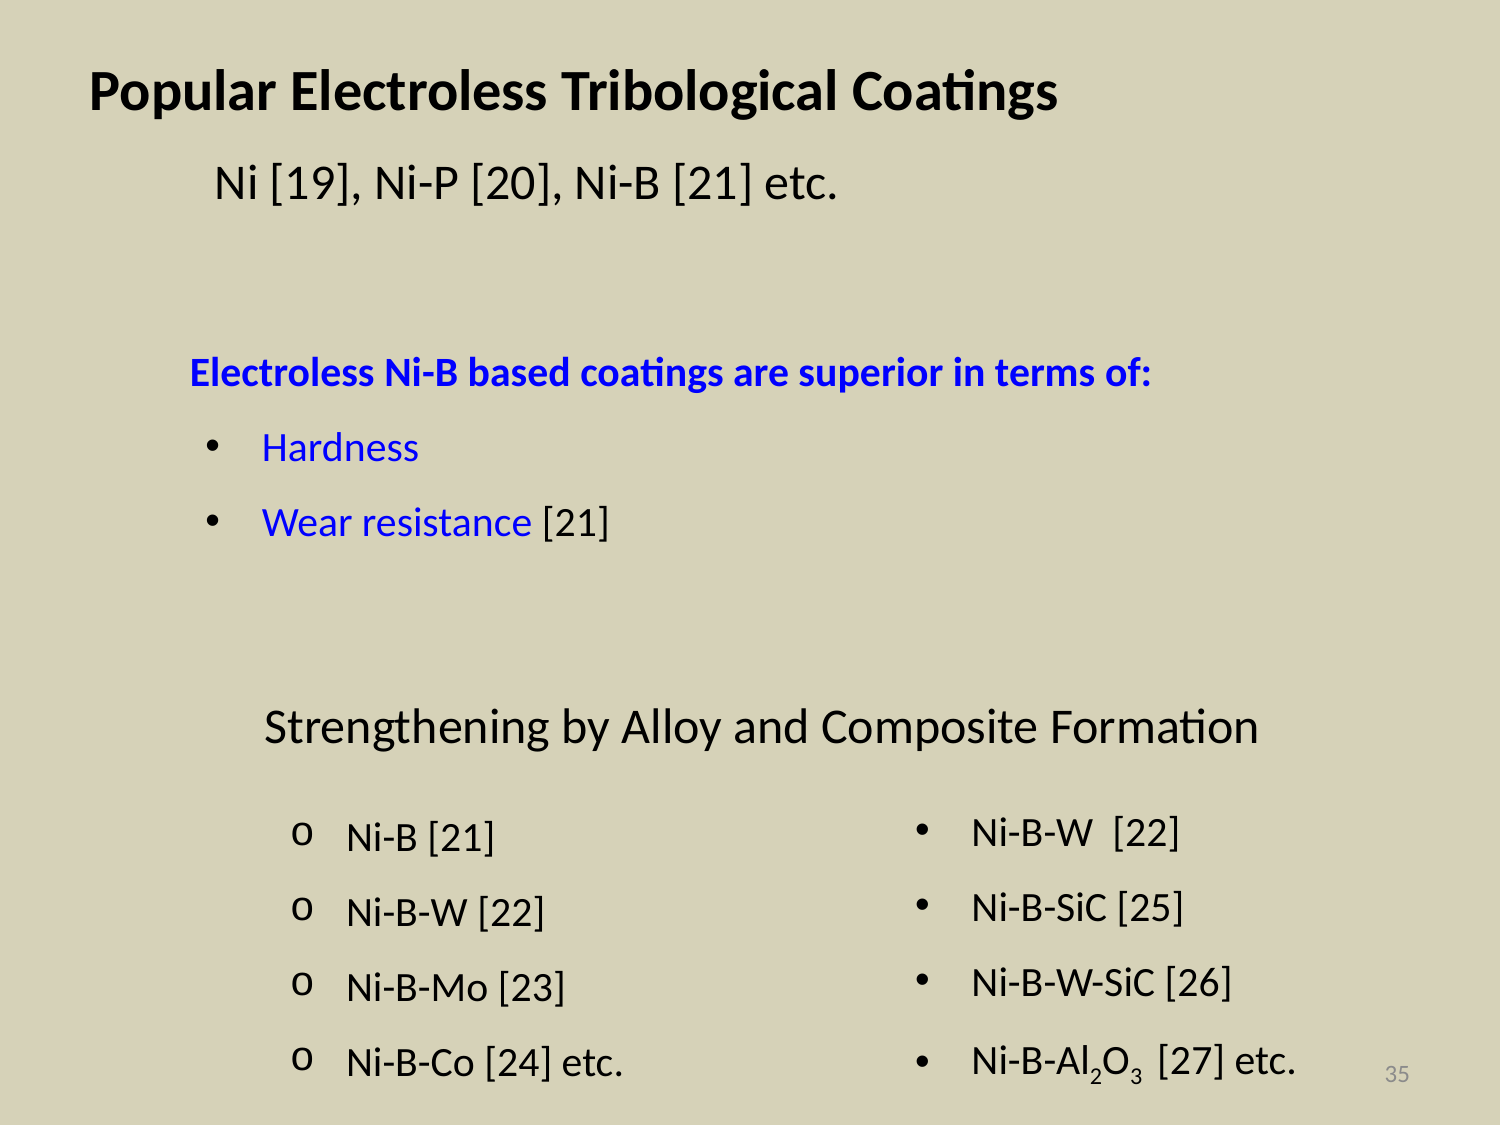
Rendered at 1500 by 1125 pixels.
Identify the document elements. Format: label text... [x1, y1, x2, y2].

text_box Ni-B [21] Ni-B-W [22] Ni-B-Mo [23] Ni-B-Co [24] etc. [274, 777, 663, 1092]
text_box Strengthening by Alloy and Composite Formation [124, 685, 1400, 761]
text_box Ni [19], Ni-P [20], Ni-B [21] etc. [199, 145, 963, 218]
text_box Ni-B-W [22] Ni-B-SiC [25] Ni-B-W-SiC [26] Ni-B-Al2O3 [27] etc. [900, 771, 1401, 1097]
text_box Popular Electroless Tribological Coatings [74, 45, 1425, 145]
slide_number 35 [1074, 1042, 1425, 1103]
text_box Electroless Ni-B based coatings are superior in terms of: Hardness Wear resistance [21] [174, 304, 1288, 560]
